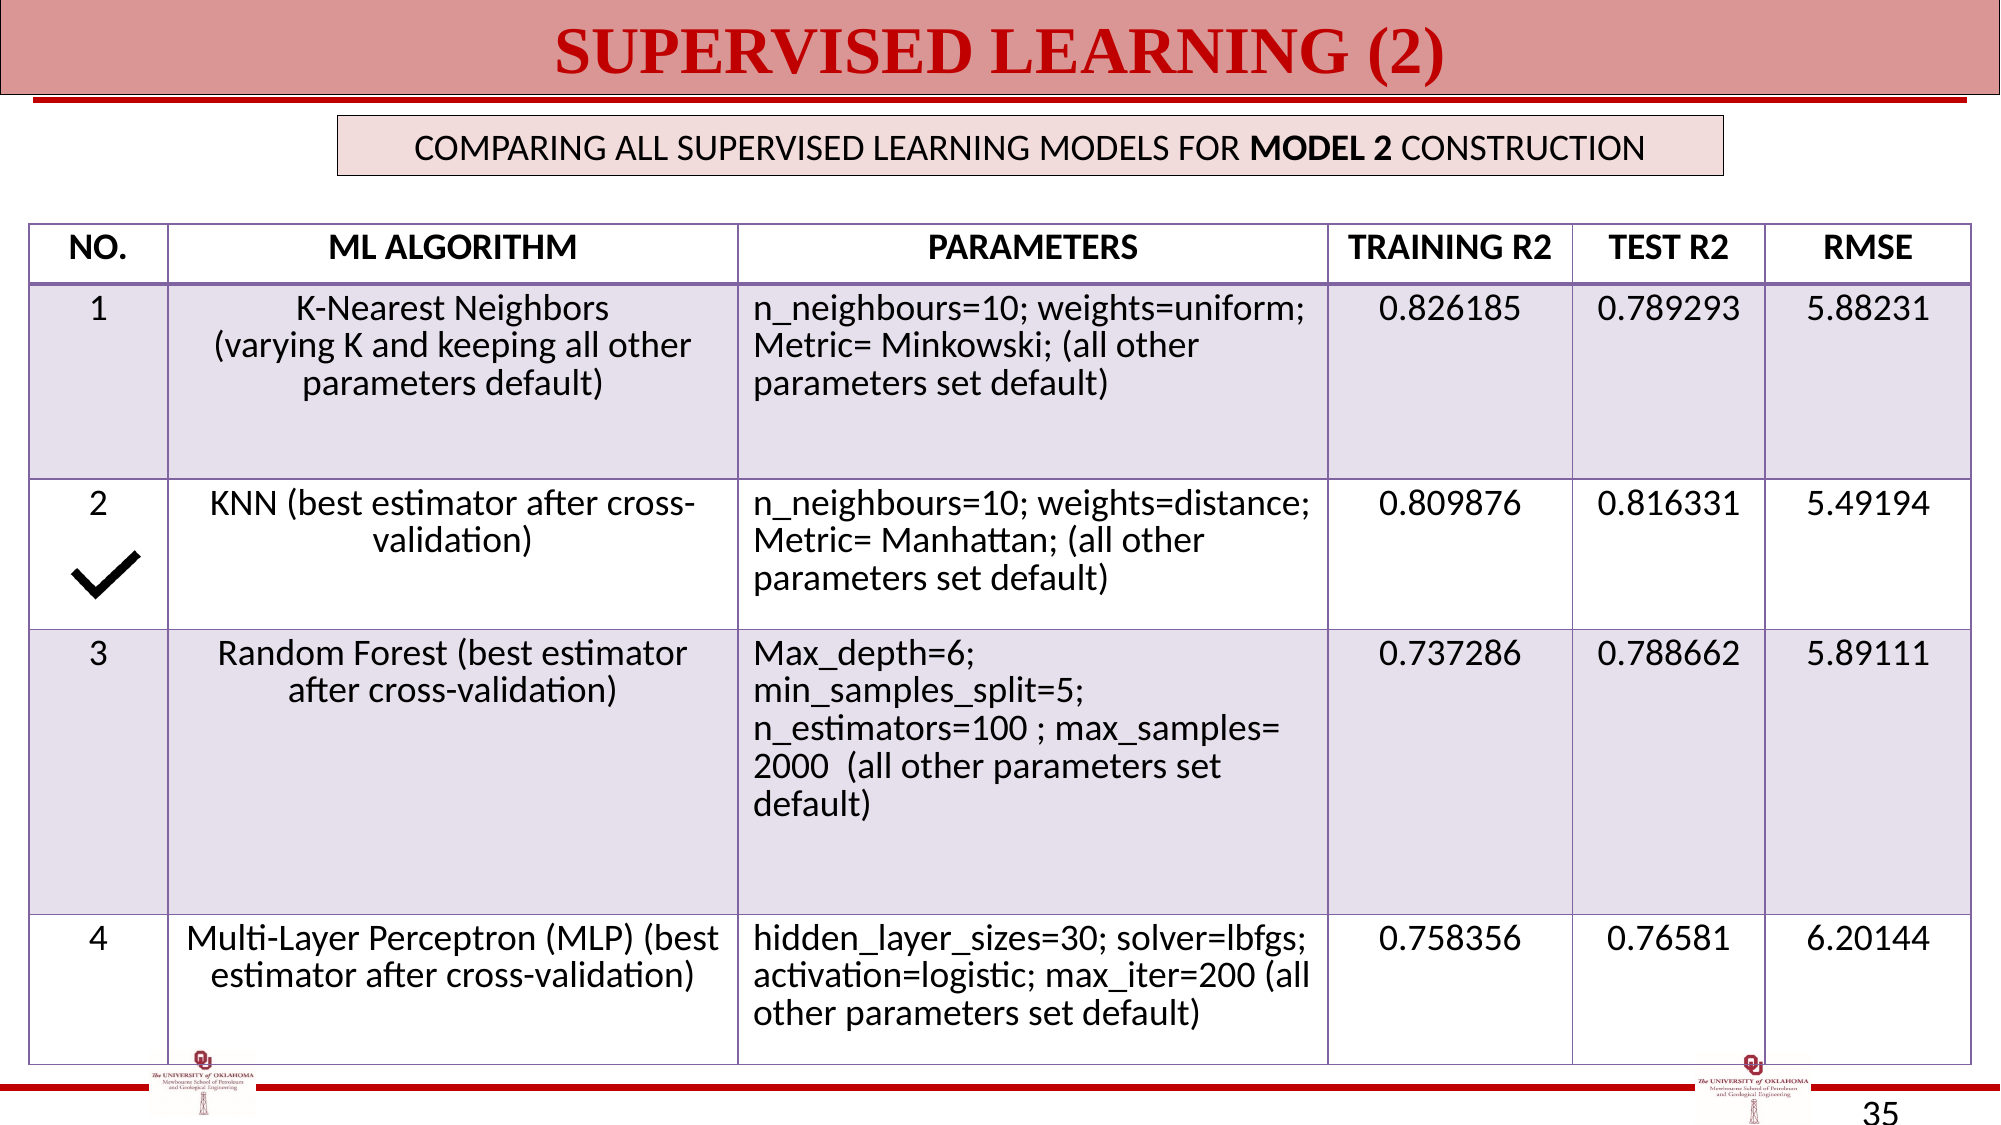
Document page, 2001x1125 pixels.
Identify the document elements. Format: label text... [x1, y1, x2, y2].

table_header TRAINING R2 [1329, 225, 1572, 282]
table_header ML ALGORITHM [169, 225, 737, 282]
table_cell 0.76581 [1573, 915, 1764, 1064]
picture [1695, 1053, 1811, 1125]
table_cell KNN (best estimator after cross-validation) [169, 480, 737, 629]
picture [149, 1049, 256, 1116]
table_cell 6.20144 [1766, 915, 1970, 1064]
text_box SUPERVISED LEARNING (2) [0, 0, 2000, 95]
table_cell 5.88231 [1766, 286, 1970, 478]
table_cell hidden_layer_sizes=30; solver=lbfgs; activation=logistic; max_iter=200 (all other parameters set default) [739, 915, 1327, 1064]
table_header NO. [30, 225, 167, 282]
table_cell 0.816331 [1573, 480, 1764, 629]
table_cell 0.758356 [1329, 915, 1572, 1064]
table_header RMSE [1766, 225, 1970, 282]
picture [69, 537, 143, 612]
table_cell Multi-Layer Perceptron (MLP) (best estimator after cross-validation) [169, 915, 737, 1064]
table_cell 5.49194 [1766, 480, 1970, 629]
table_cell K-Nearest Neighbors (varying K and keeping all other parameters default) [169, 286, 737, 478]
slide_number 35 [1847, 1082, 1975, 1125]
table_cell 0.789293 [1573, 286, 1764, 478]
table_cell n_neighbours=10; weights=uniform; Metric= Minkowski; (all other parameters set default) [739, 286, 1327, 478]
table_header PARAMETERS [739, 225, 1327, 282]
table_cell 1 [30, 286, 167, 478]
table_cell 0.809876 [1329, 480, 1572, 629]
table_cell Max_depth=6; min_samples_split=5; n_estimators=100 ; max_samples= 2000 (all other parameters set default) [739, 630, 1327, 914]
table_cell 3 [30, 630, 167, 914]
table_header TEST R2 [1573, 225, 1764, 282]
table_cell 5.89111 [1766, 630, 1970, 914]
table_cell n_neighbours=10; weights=distance; Metric= Manhattan; (all other parameters set default) [739, 480, 1327, 629]
table_cell 4 [30, 915, 167, 1064]
table_cell Random Forest (best estimator after cross-validation) [169, 630, 737, 914]
table_cell 0.788662 [1573, 630, 1764, 914]
table_cell 0.737286 [1329, 630, 1572, 914]
table_cell 2 [30, 480, 167, 629]
table_cell 0.826185 [1329, 286, 1572, 478]
text_box COMPARING ALL SUPERVISED LEARNING MODELS FOR MODEL 2 CONSTRUCTION [337, 115, 1724, 176]
